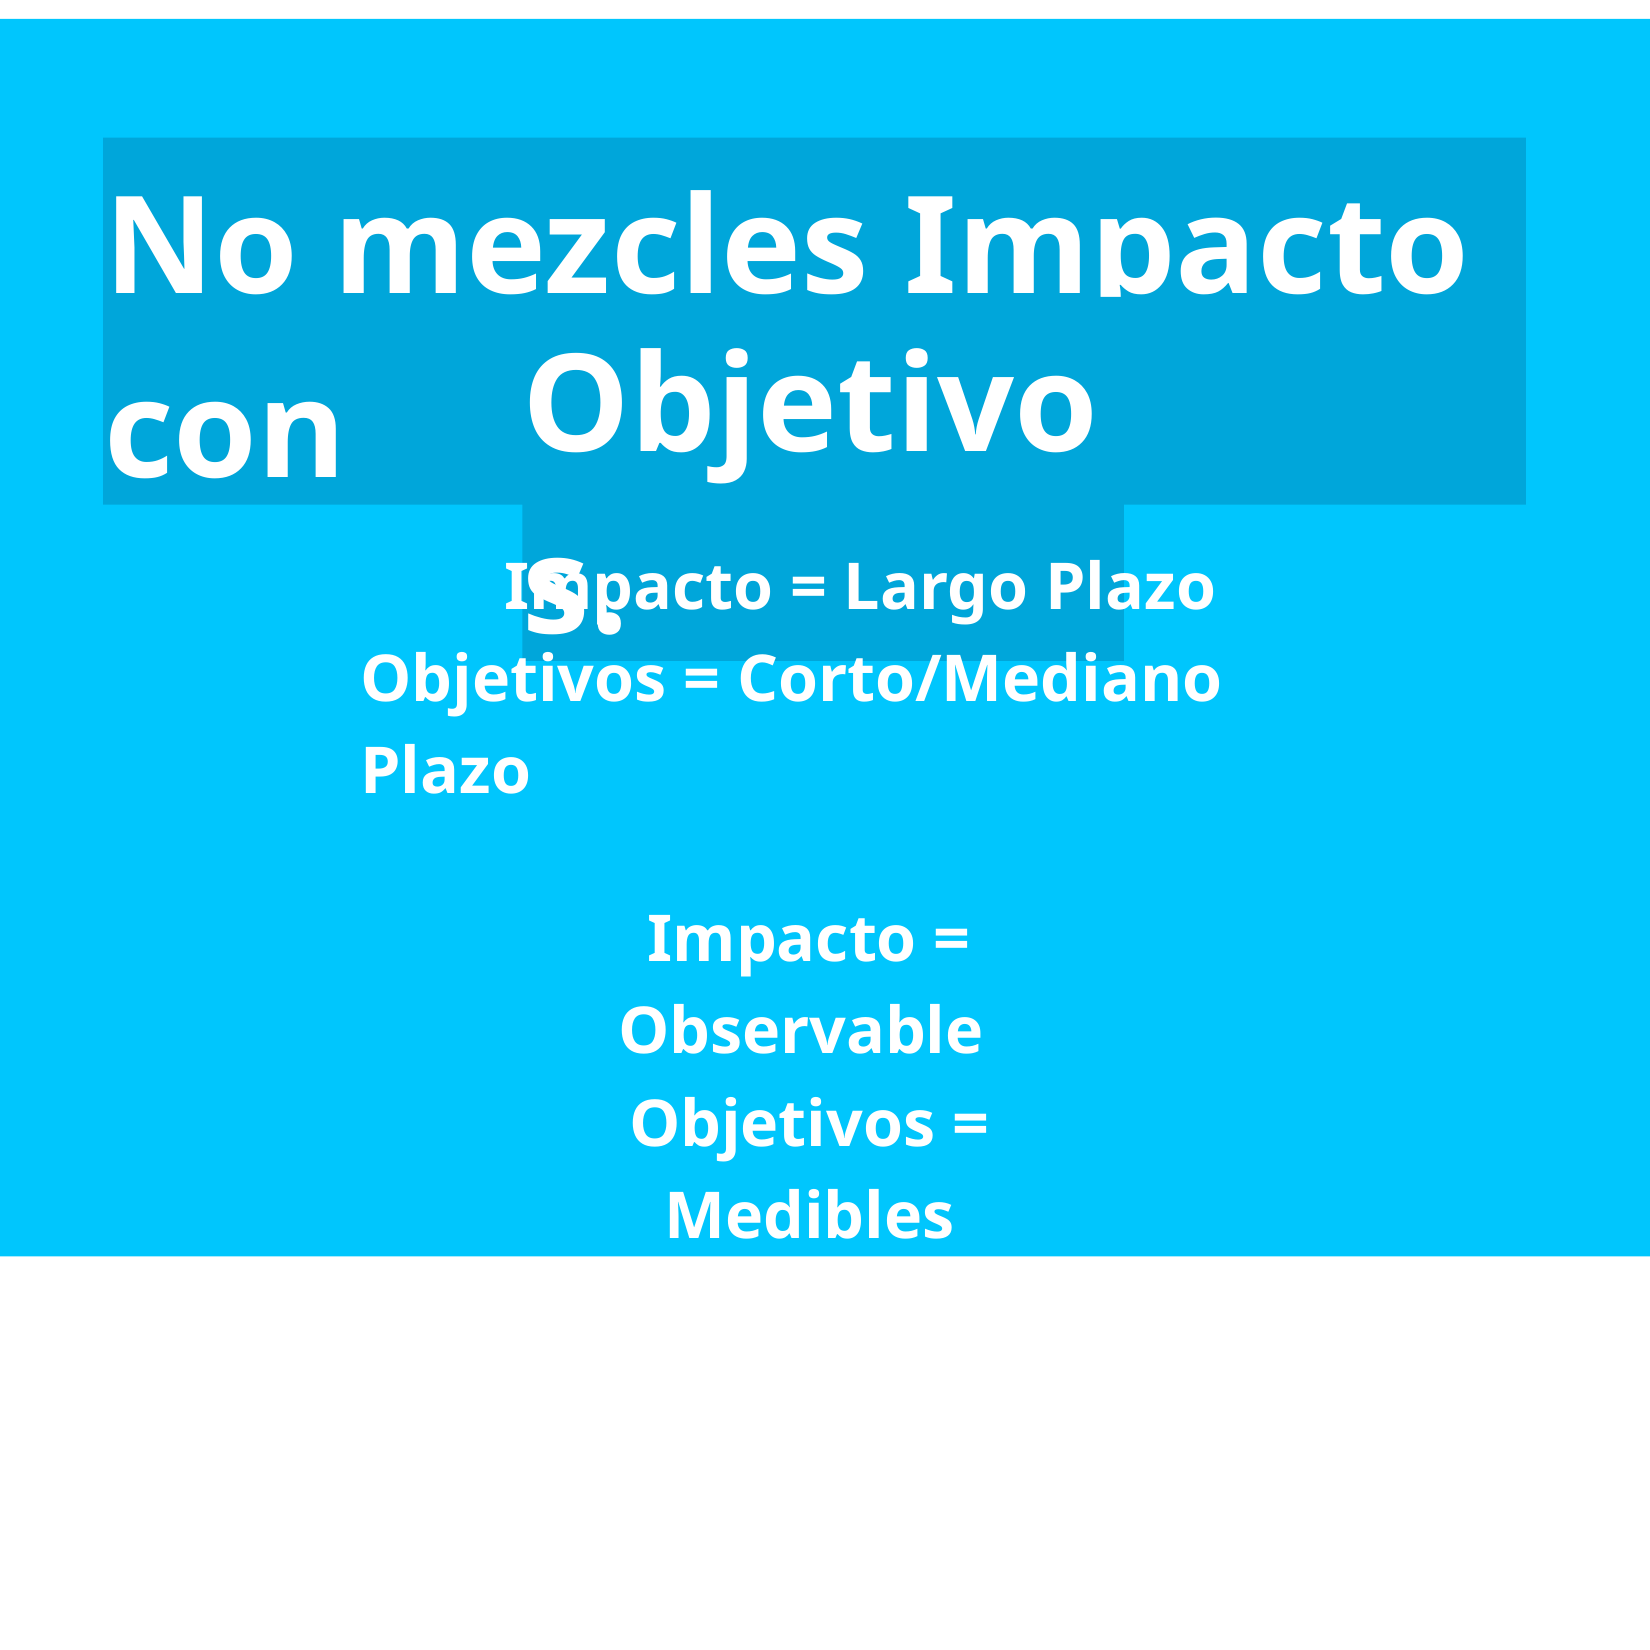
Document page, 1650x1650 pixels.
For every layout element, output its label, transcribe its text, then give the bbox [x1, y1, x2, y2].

title No mezcles Impacto con [103, 137, 1526, 505]
text_box Impacto = Largo Plazo Objetivos = Corto/Mediano Plazo Impacto = Observable Objetivos = Medibles Impacto = Influenciable Objetivos = Controlables [358, 525, 1261, 1650]
text_box [0, 18, 1650, 1257]
text_box Objetivos. [522, 296, 1124, 525]
